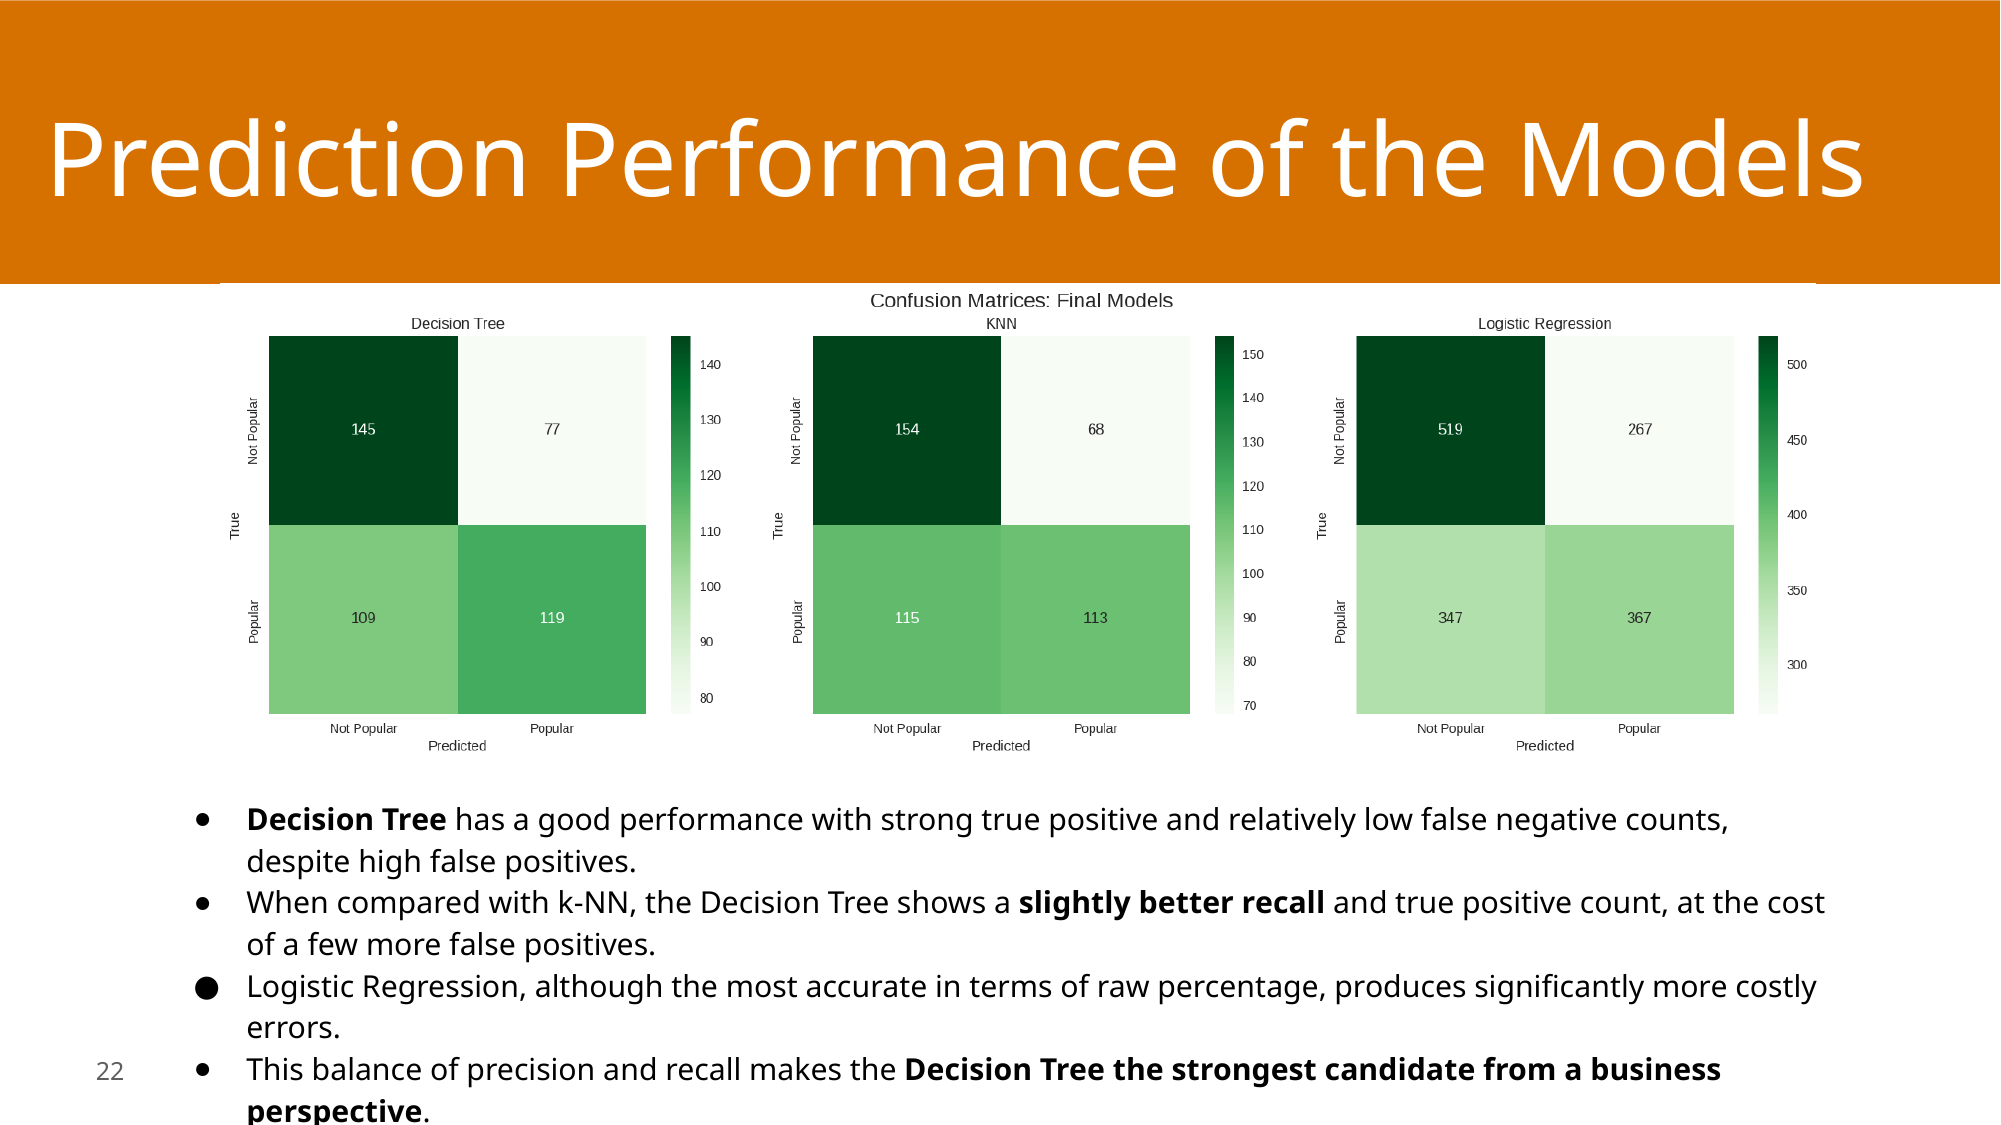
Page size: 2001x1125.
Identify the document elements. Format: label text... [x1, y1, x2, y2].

text_box Decision Tree has a good performance with strong true positive and relatively low false negative counts, despite high false positives. When compared with k-NN, the Decision Tree shows a slightly better recall and true positive count, at the cost of a few more false positives. Logistic Regression, although the most accurate in terms of raw percentage, produces significantly more costly errors. This balance of precision and recall makes the Decision Tree the strongest candidate from a business perspective. [156, 779, 1844, 1125]
picture [220, 283, 1816, 762]
title Prediction Performance of the Models [30, 8, 1938, 284]
slide_number 22 [80, 1042, 156, 1103]
